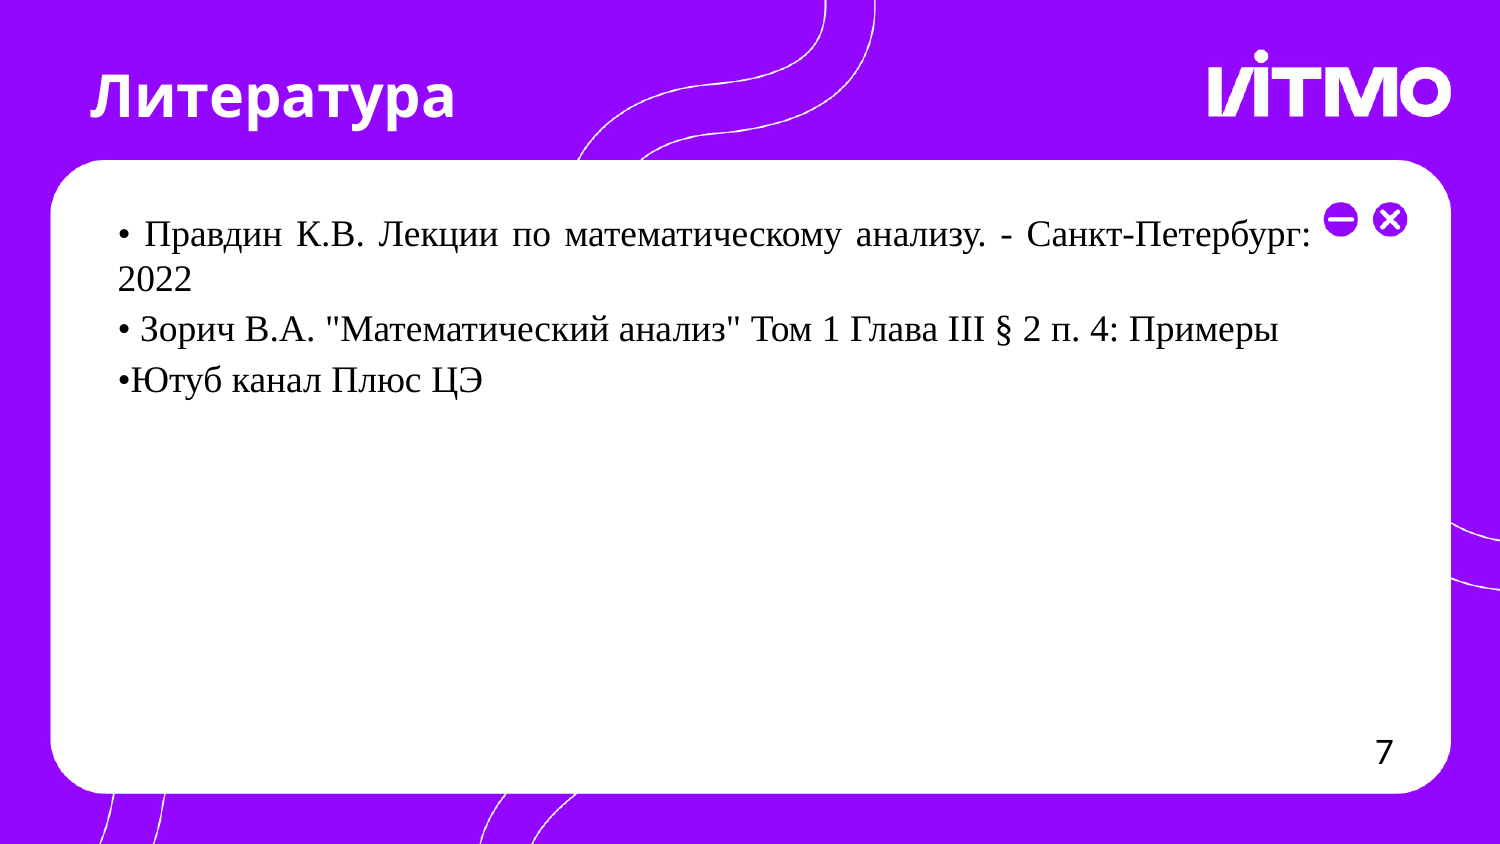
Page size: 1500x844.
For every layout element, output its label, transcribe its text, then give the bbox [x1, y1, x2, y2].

title Литература [75, 50, 1195, 137]
list • Правдин К.В. Лекции по математическому анализу. - Санкт-Петербург: 2022 • Зорич В.А. "Математический анализ" Том 1 Глава III § 2 п. 4: Примеры •Ютуб канал Плюс ЦЭ [102, 201, 1328, 761]
text_box 7 [1359, 719, 1409, 780]
picture [0, 0, 1500, 844]
